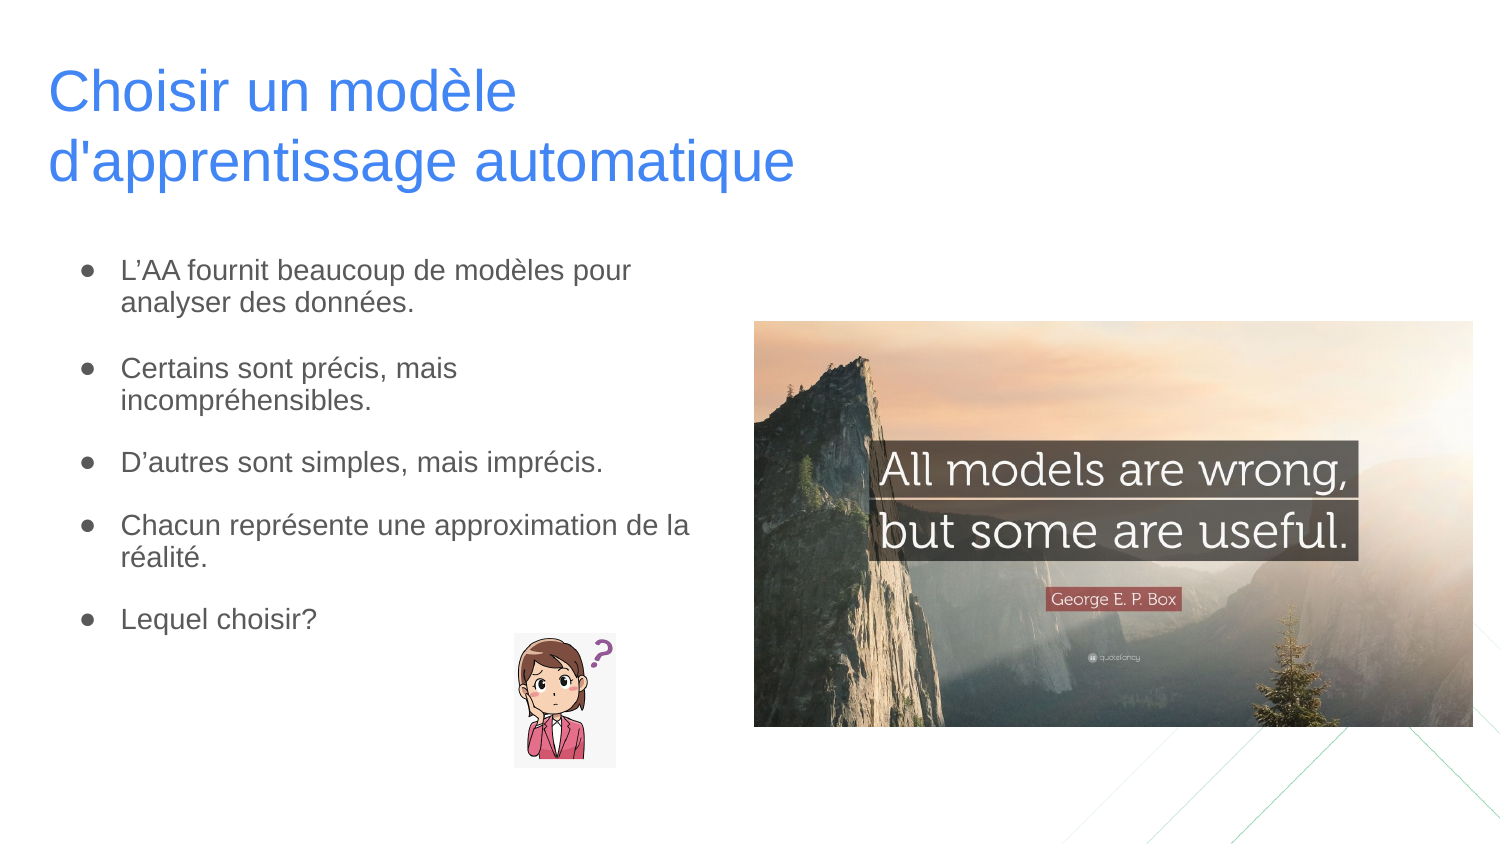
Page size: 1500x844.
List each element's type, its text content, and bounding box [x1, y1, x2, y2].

title Choisir un modèle d'apprentissage automatique [48, 53, 944, 154]
picture [0, 0, 1500, 844]
list L’AA fournit beaucoup de modèles pour analyser des données. Certains sont précis, mais incompréhensibles. D’autres sont simples, mais imprécis. Chacun représente une approximation de la réalité. Lequel choisir? [64, 255, 699, 800]
